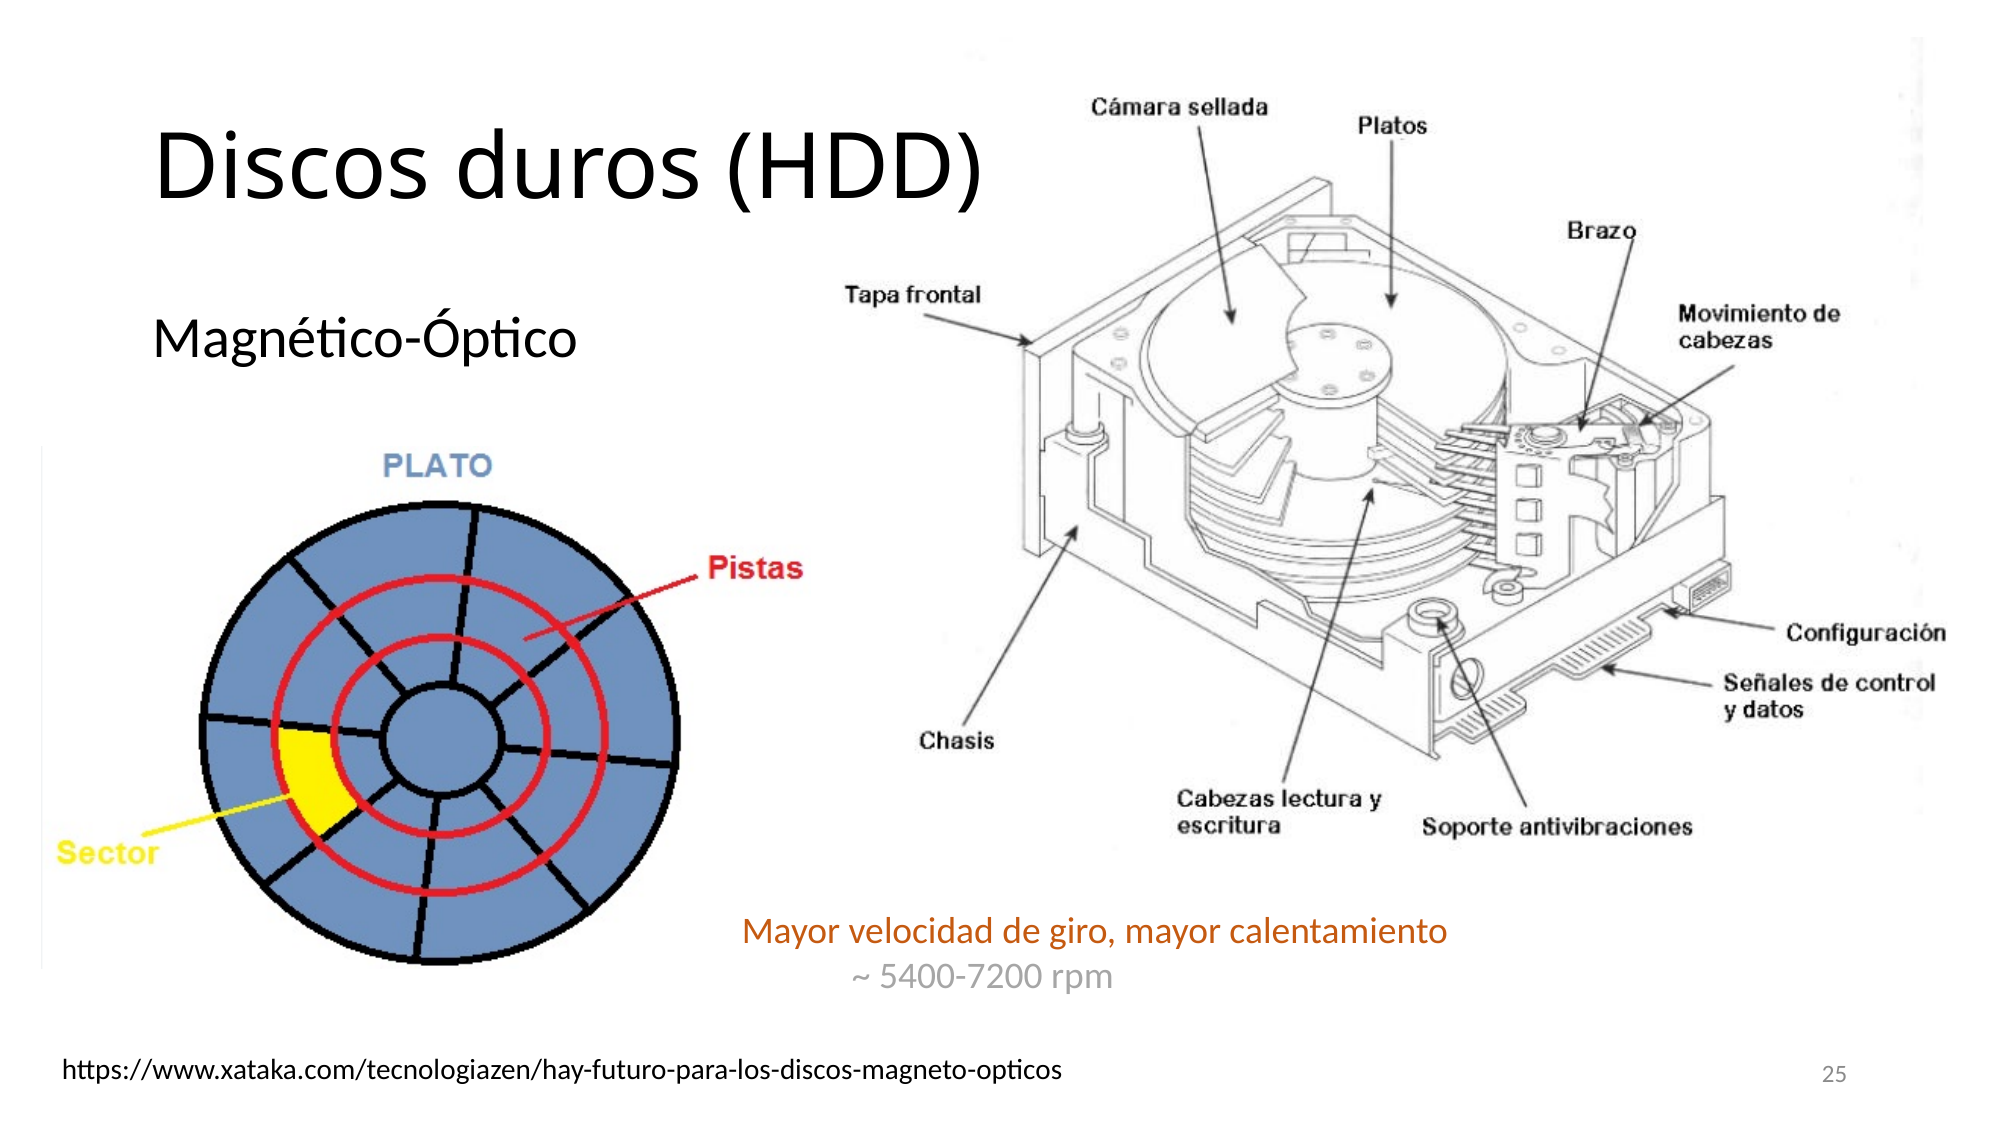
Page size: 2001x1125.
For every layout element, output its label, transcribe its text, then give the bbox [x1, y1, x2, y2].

text_box https://www.xataka.com/tecnologiazen/hay-futuro-para-los-discos-magneto-opticos [47, 1042, 1079, 1093]
picture [830, 37, 1958, 857]
list Magnético-Óptico [137, 299, 1863, 1014]
title Discos duros (HDD) [137, 59, 830, 278]
picture [41, 446, 811, 969]
text_box Mayor velocidad de giro, mayor calentamiento ~ 5400-7200 rpm [727, 898, 1652, 1003]
slide_number 25 [1412, 1042, 1863, 1103]
